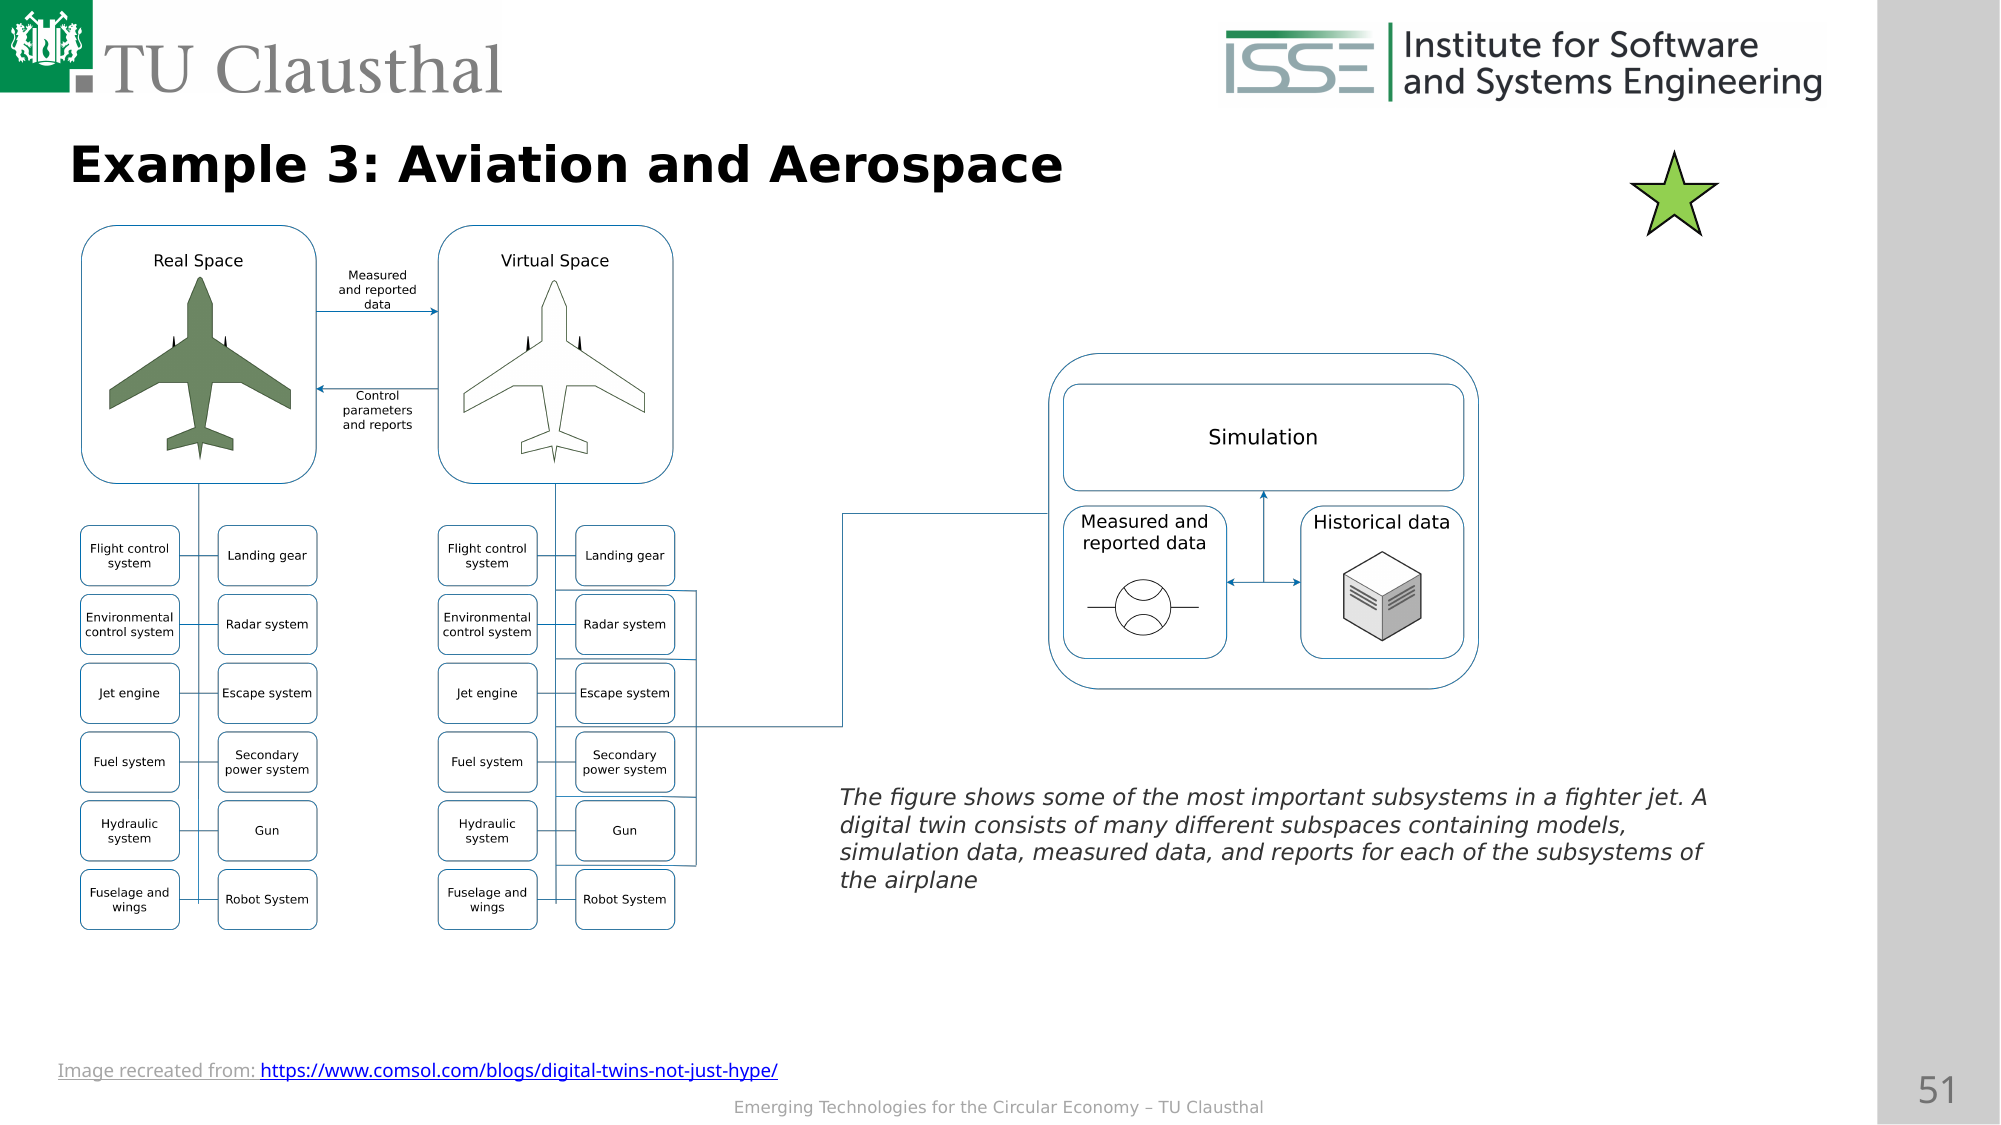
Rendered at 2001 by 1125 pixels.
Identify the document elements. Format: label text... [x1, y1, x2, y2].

text_box Image recreated from: https://www.comsol.com/blogs/digital-twins-not-just-hype/ [43, 1050, 1850, 1092]
text_box The figure shows some of the most important subsystems in a fighter jet. A digital twin consists of many different subspaces containing models, simulation data, measured data, and reports for each of the subsystems of the airplane [1479, 775, 1732, 900]
text_box [1629, 149, 1720, 237]
text_box Example 3: Aviation and Aerospace [54, 125, 1819, 208]
picture [80, 225, 1479, 930]
picture [1218, 22, 1827, 108]
picture [0, 0, 502, 93]
